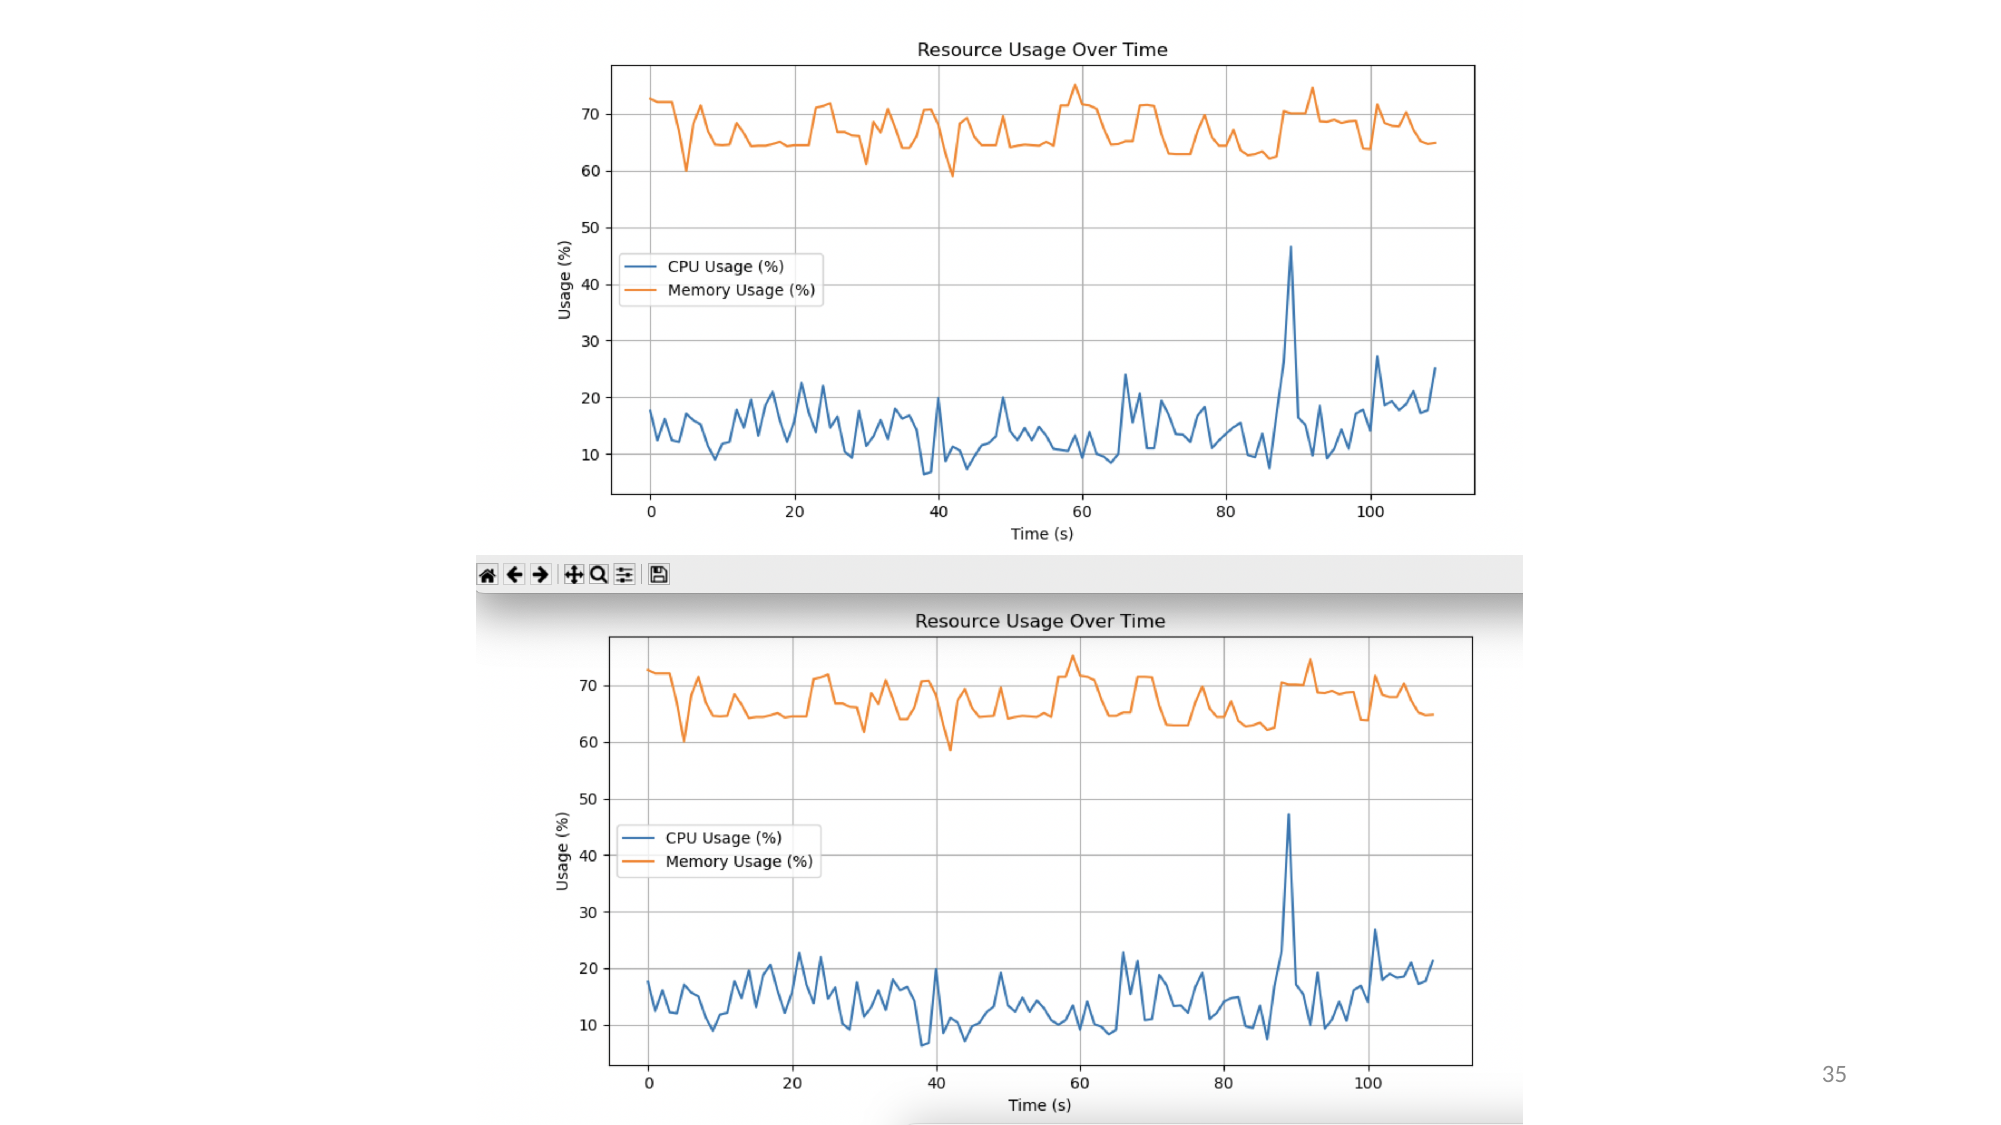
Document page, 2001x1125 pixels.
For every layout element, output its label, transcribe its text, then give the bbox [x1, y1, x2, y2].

picture [476, 0, 1523, 1125]
slide_number 35 [1523, 1042, 1863, 1103]
